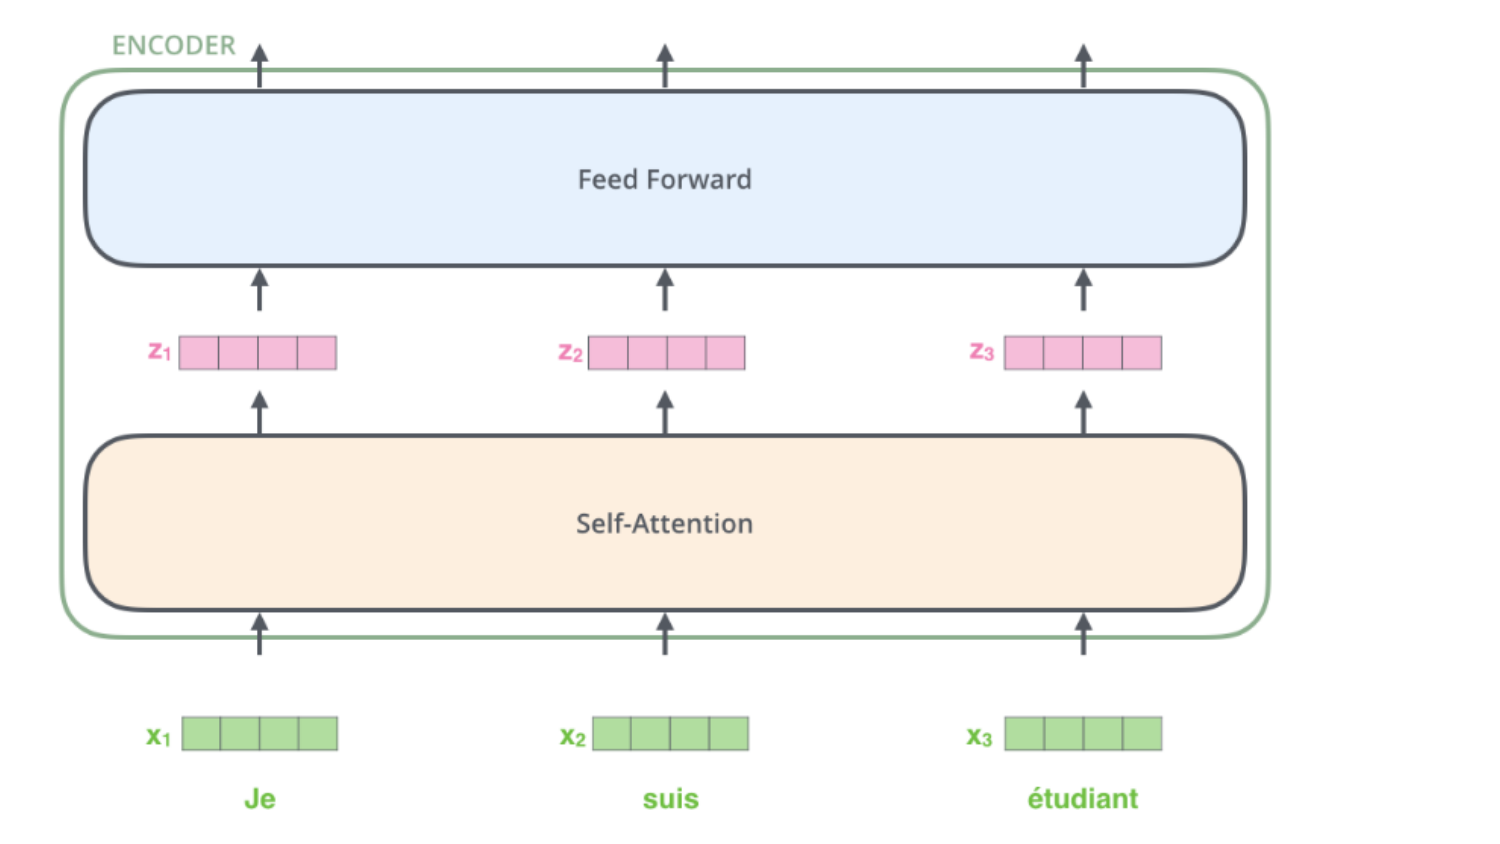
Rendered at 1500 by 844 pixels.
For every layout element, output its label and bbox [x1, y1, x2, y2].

picture [24, 24, 1290, 819]
